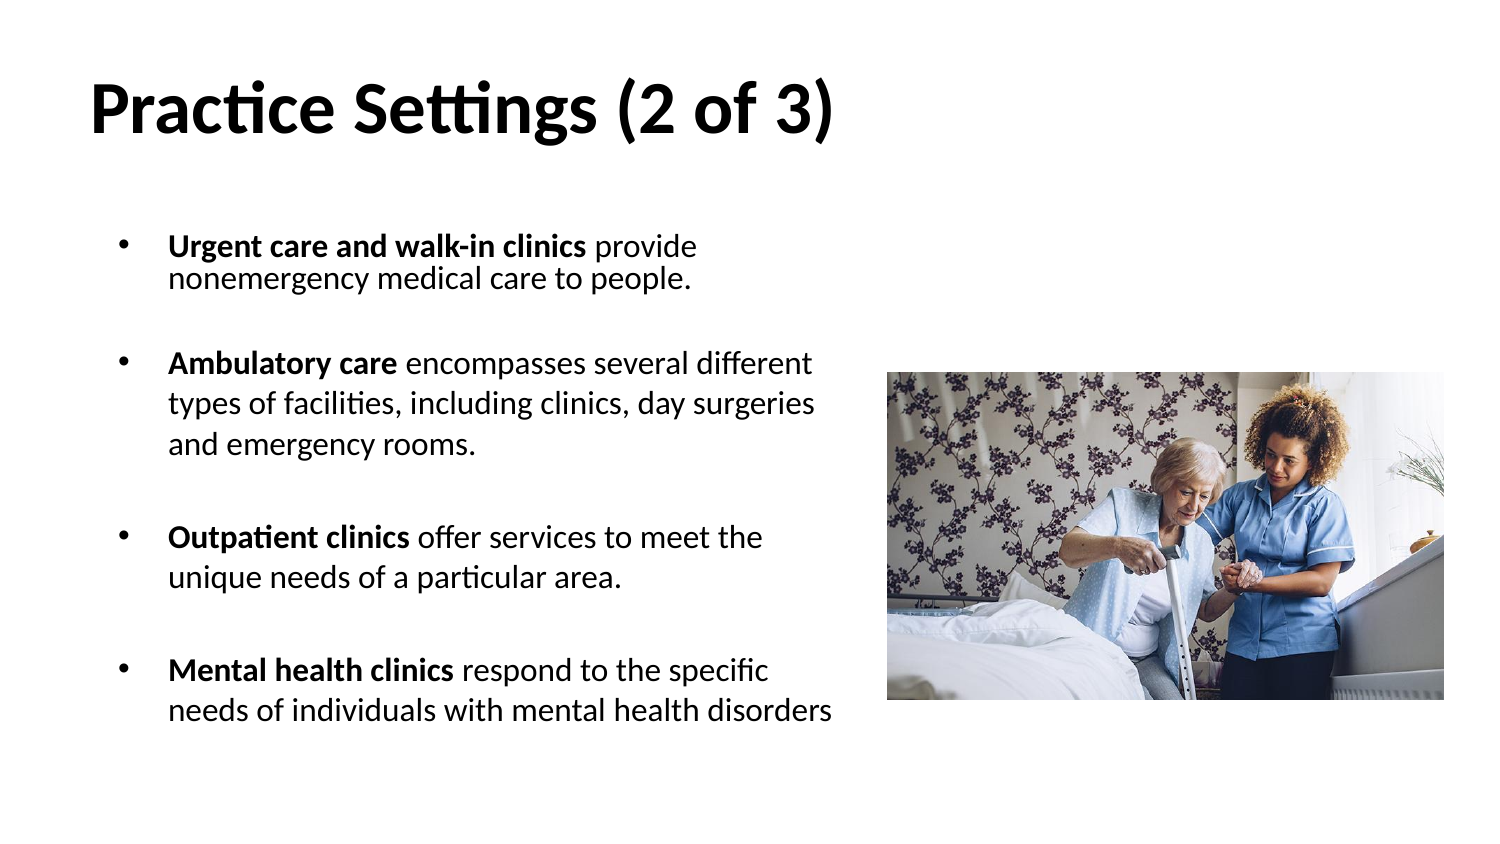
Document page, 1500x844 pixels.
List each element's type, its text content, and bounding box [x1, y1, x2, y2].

title Practice Settings (2 of 3) [75, 33, 1425, 175]
list Urgent care and walk-in clinics provide nonemergency medical care to people. Ambulatory care encompasses several different types of facilities, including clinics, day surgeries and emergency rooms. Outpatient clinics offer services to meet the unique needs of a particular area. Mental health clinics respond to the specific needs of individuals with mental health disorders [103, 224, 859, 760]
picture [886, 371, 1444, 700]
